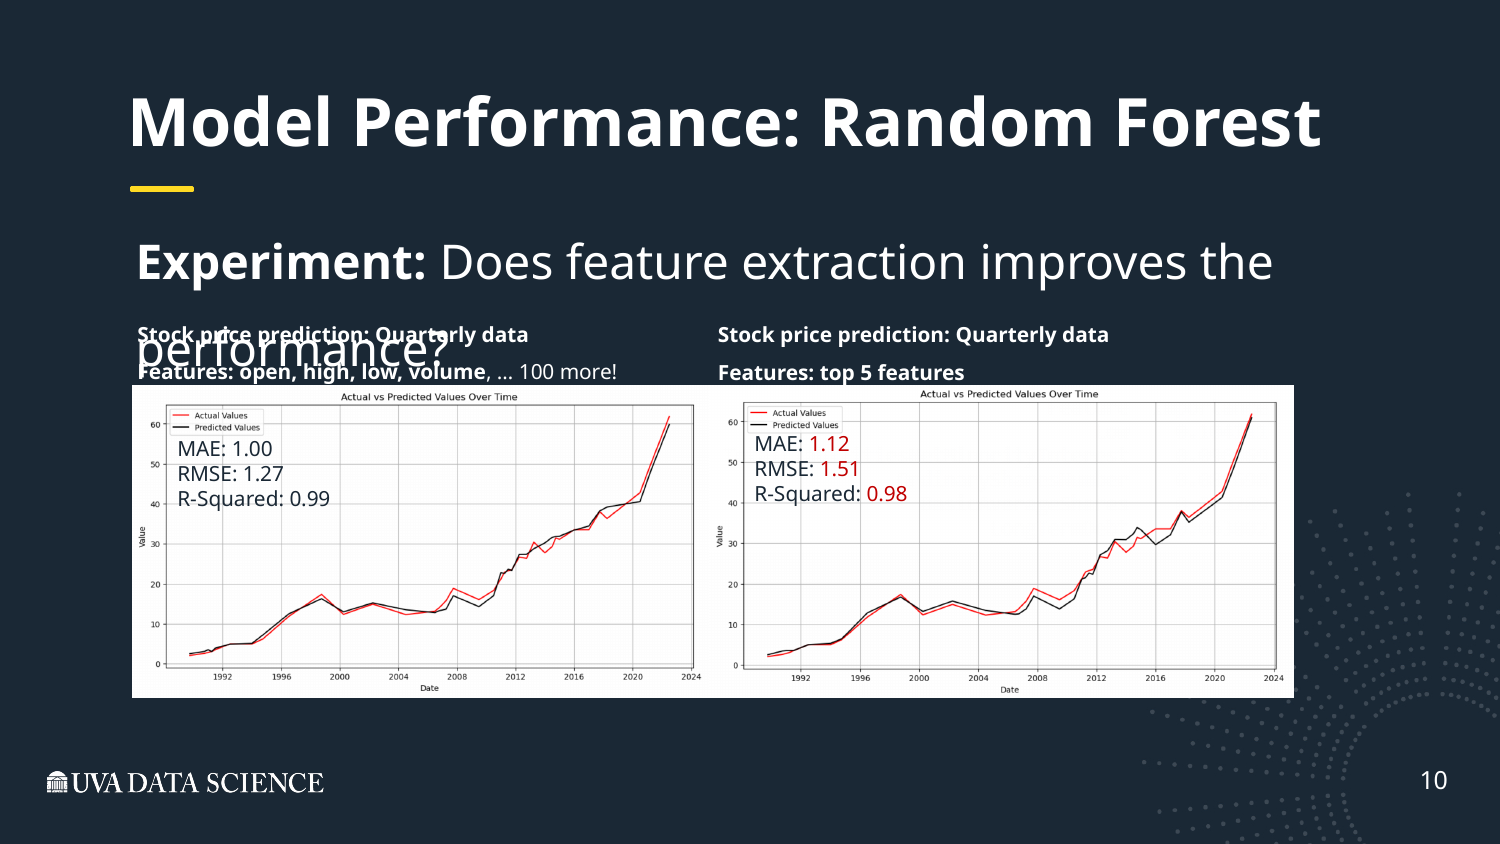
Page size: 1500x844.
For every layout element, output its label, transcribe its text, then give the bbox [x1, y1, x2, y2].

text_box Experiment: Does feature extraction improves the performance? [107, 188, 1477, 391]
slide_number 10 [1398, 748, 1470, 814]
text_box Stock price prediction: Quarterly data Features: open, high, low, volume, … 100 more! [109, 293, 690, 399]
text_box Stock price prediction: Quarterly data Features: top 5 features [689, 294, 1270, 384]
title Model Performance: Random Forest [112, 74, 1388, 165]
picture [0, 0, 1500, 844]
